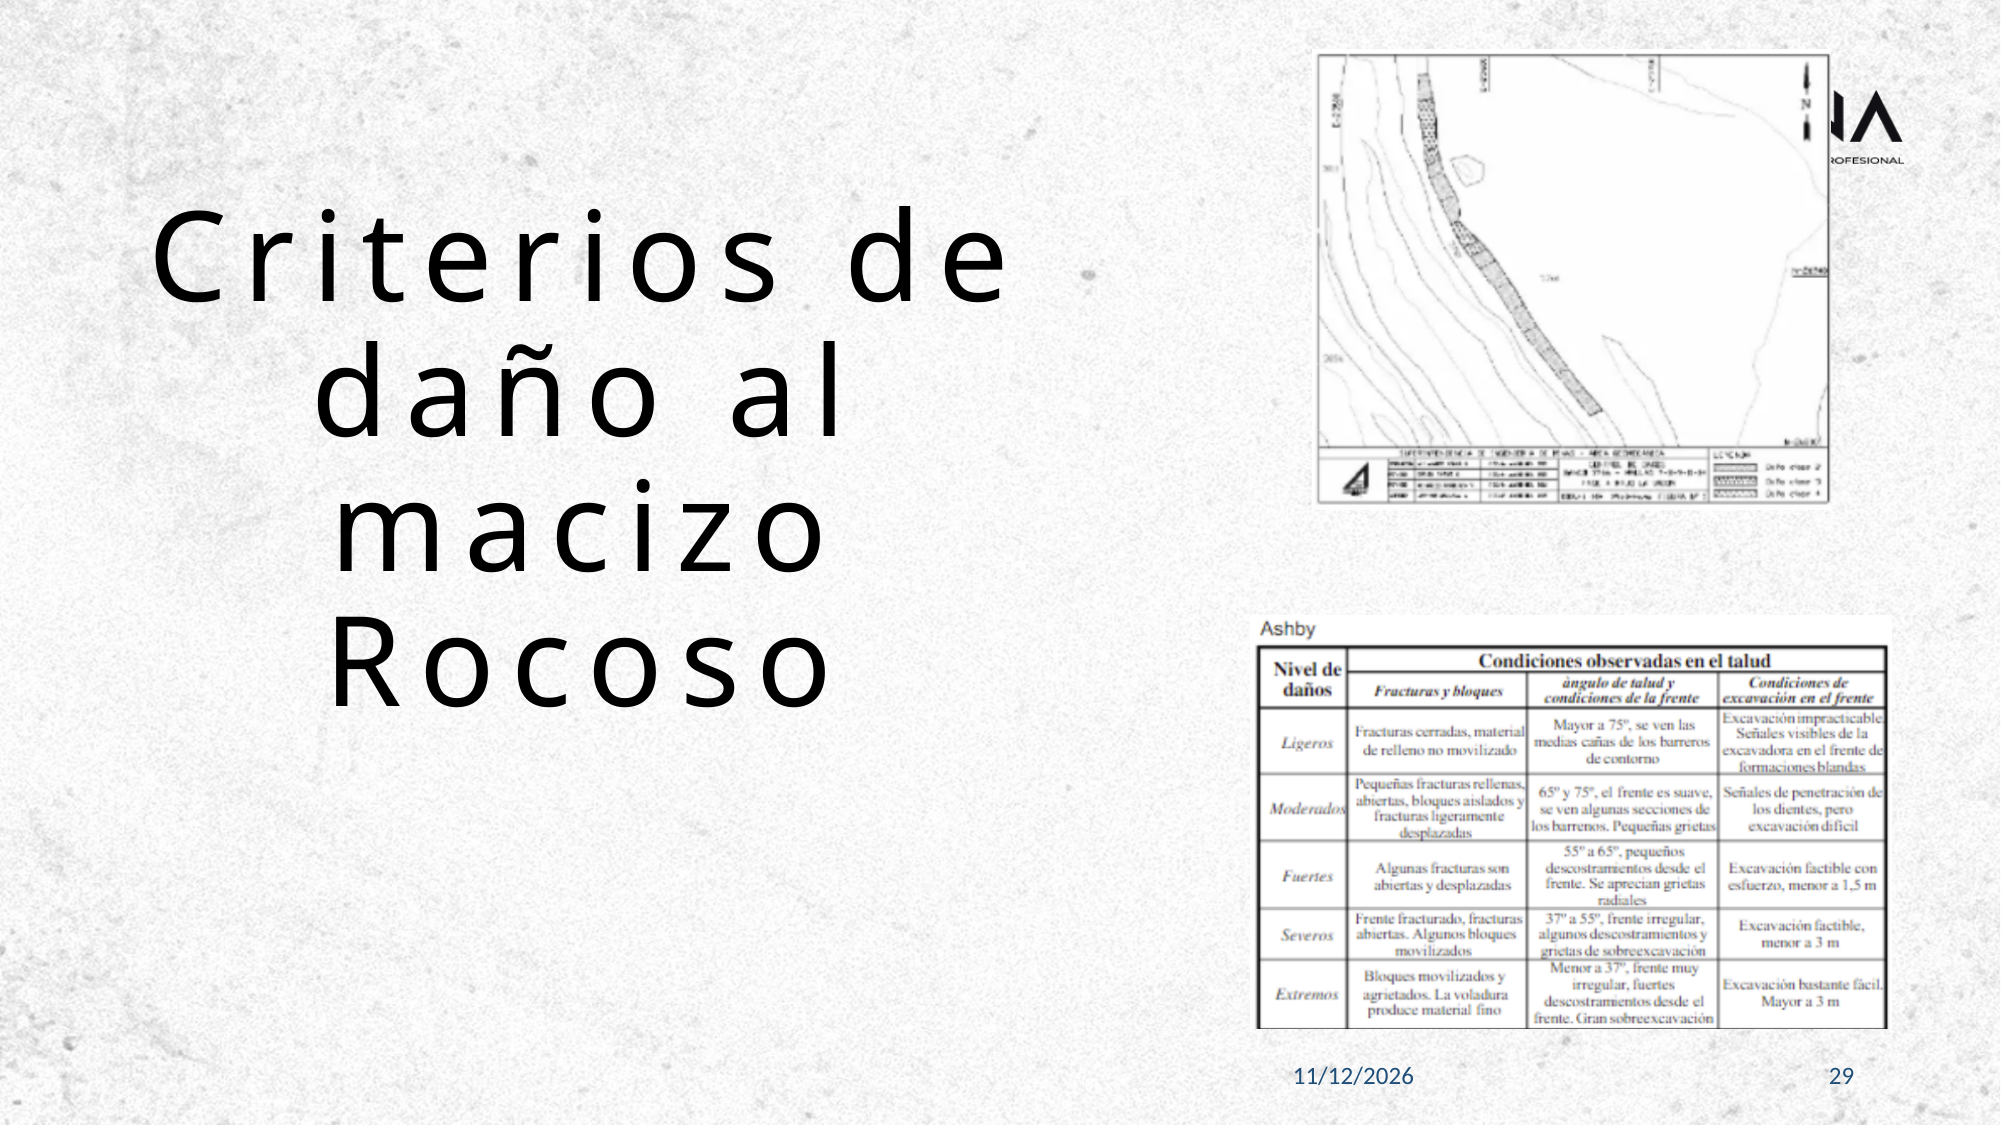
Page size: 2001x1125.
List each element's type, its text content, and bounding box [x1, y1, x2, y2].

picture [0, 0, 2001, 1125]
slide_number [1278, 1045, 1661, 1103]
slide_number 29 [1682, 1045, 1870, 1103]
title Criterios de daño al macizo Rocoso [105, 156, 1070, 921]
